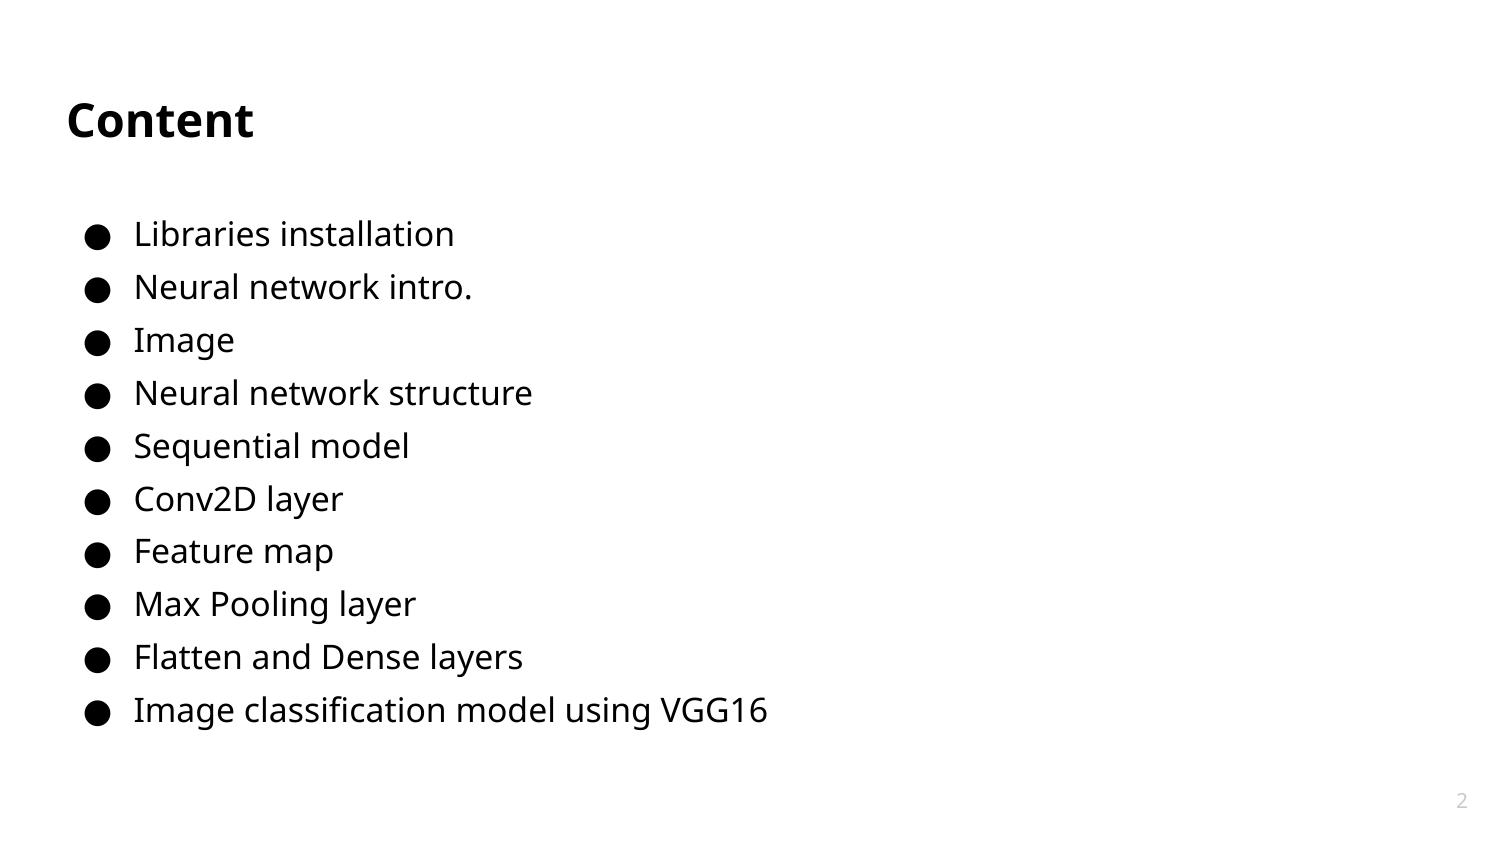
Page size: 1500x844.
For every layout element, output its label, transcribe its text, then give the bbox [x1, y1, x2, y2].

list Libraries installation Neural network intro. Image Neural network structure Sequential model Conv2D layer Feature map Max Pooling layer Flatten and Dense layers Image classification model using VGG16 [51, 189, 1449, 750]
slide_number ‹#› [1392, 767, 1483, 833]
title Content [51, 72, 1449, 167]
